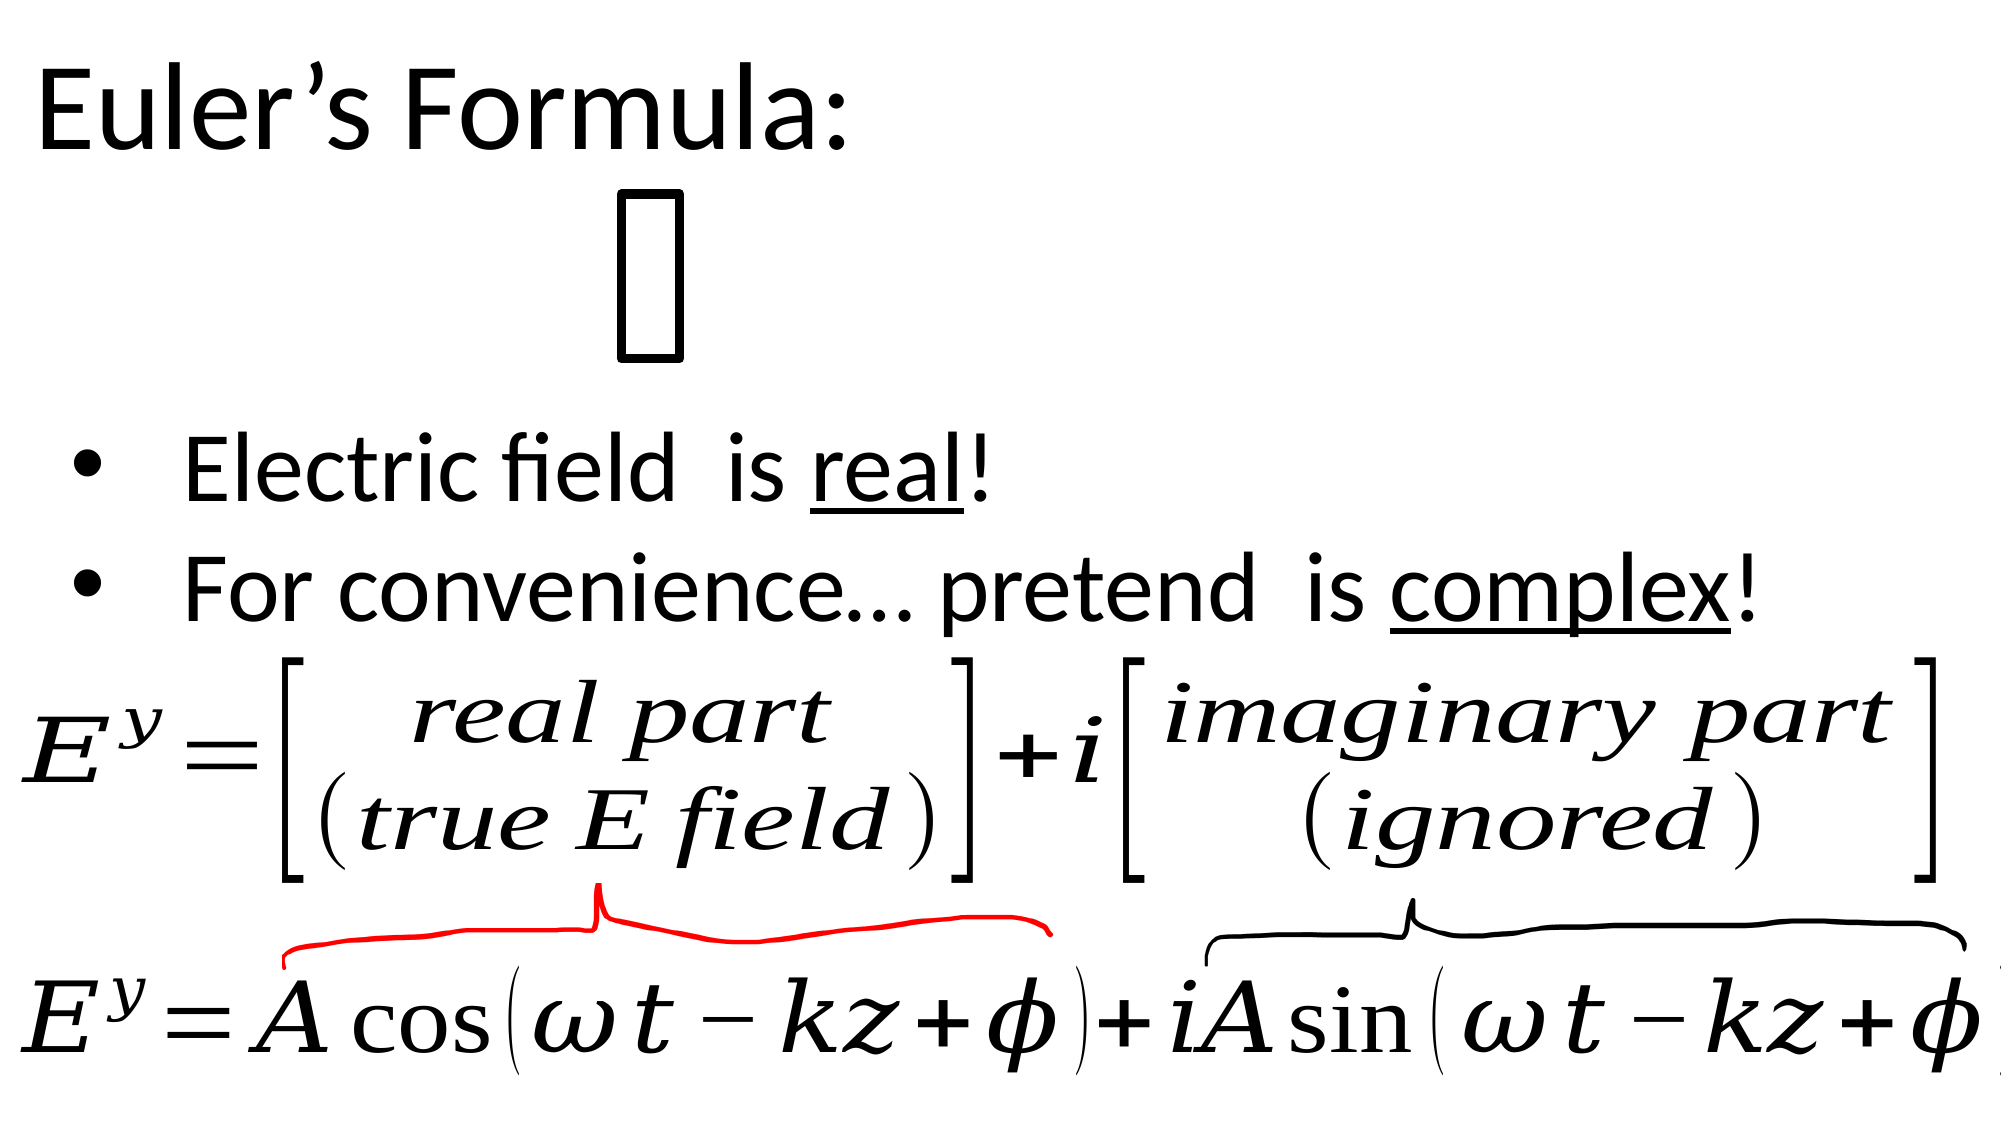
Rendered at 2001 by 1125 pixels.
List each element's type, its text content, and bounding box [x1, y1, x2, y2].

text_box Euler’s Formula: [19, 16, 870, 182]
picture [282, 883, 1976, 979]
